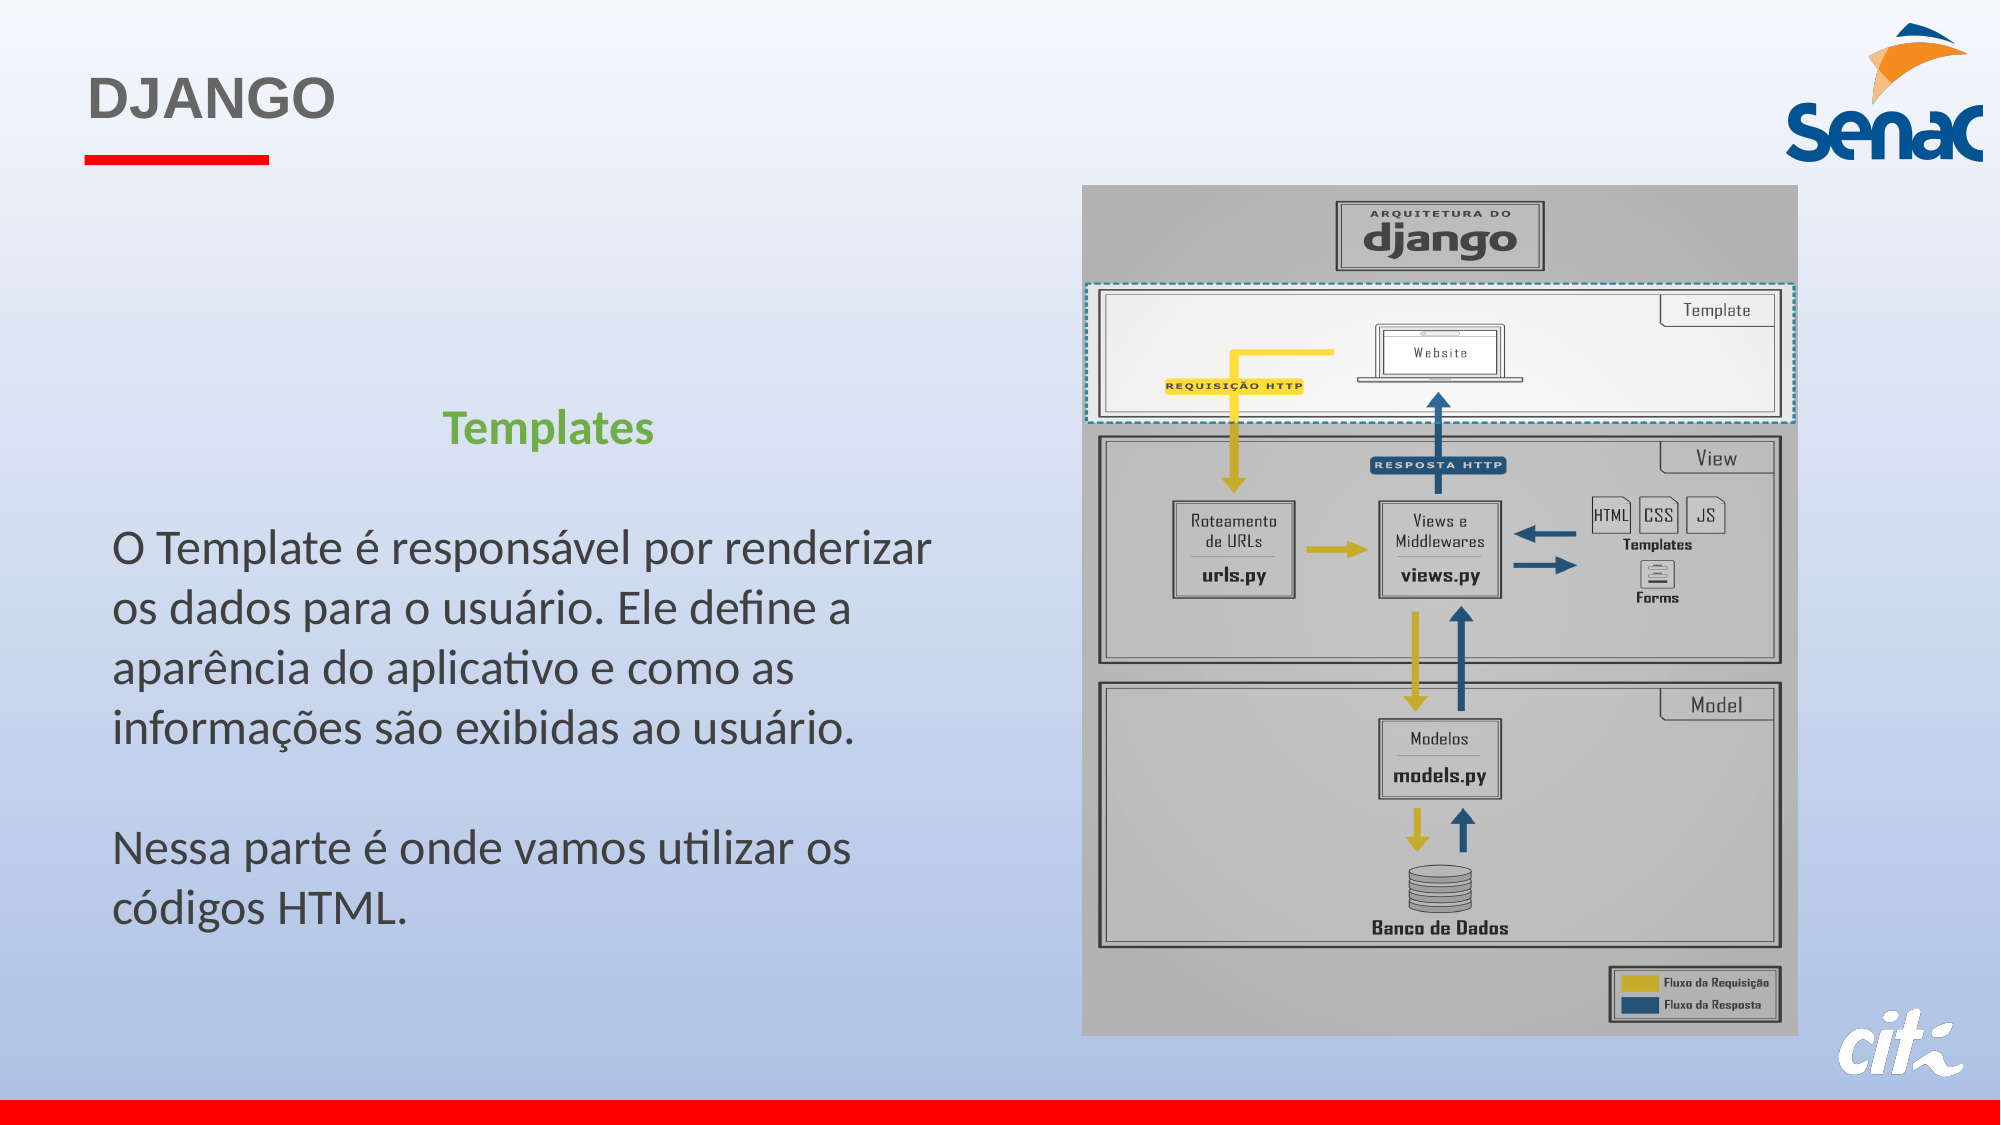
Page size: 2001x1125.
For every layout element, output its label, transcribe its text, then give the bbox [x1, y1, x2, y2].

picture [1082, 185, 1798, 1036]
text_box Templates O Template é responsável por renderizar os dados para o usuário. Ele define a aparência do aplicativo e como as informações são exibidas ao usuário. Nessa parte é onde vamos utilizar os códigos HTML. [97, 386, 1000, 942]
picture [1785, 23, 1983, 162]
text_box [84, 155, 269, 166]
picture [1838, 1008, 1964, 1077]
text_box [0, 1100, 2000, 1125]
text_box DJANGO [87, 59, 579, 140]
